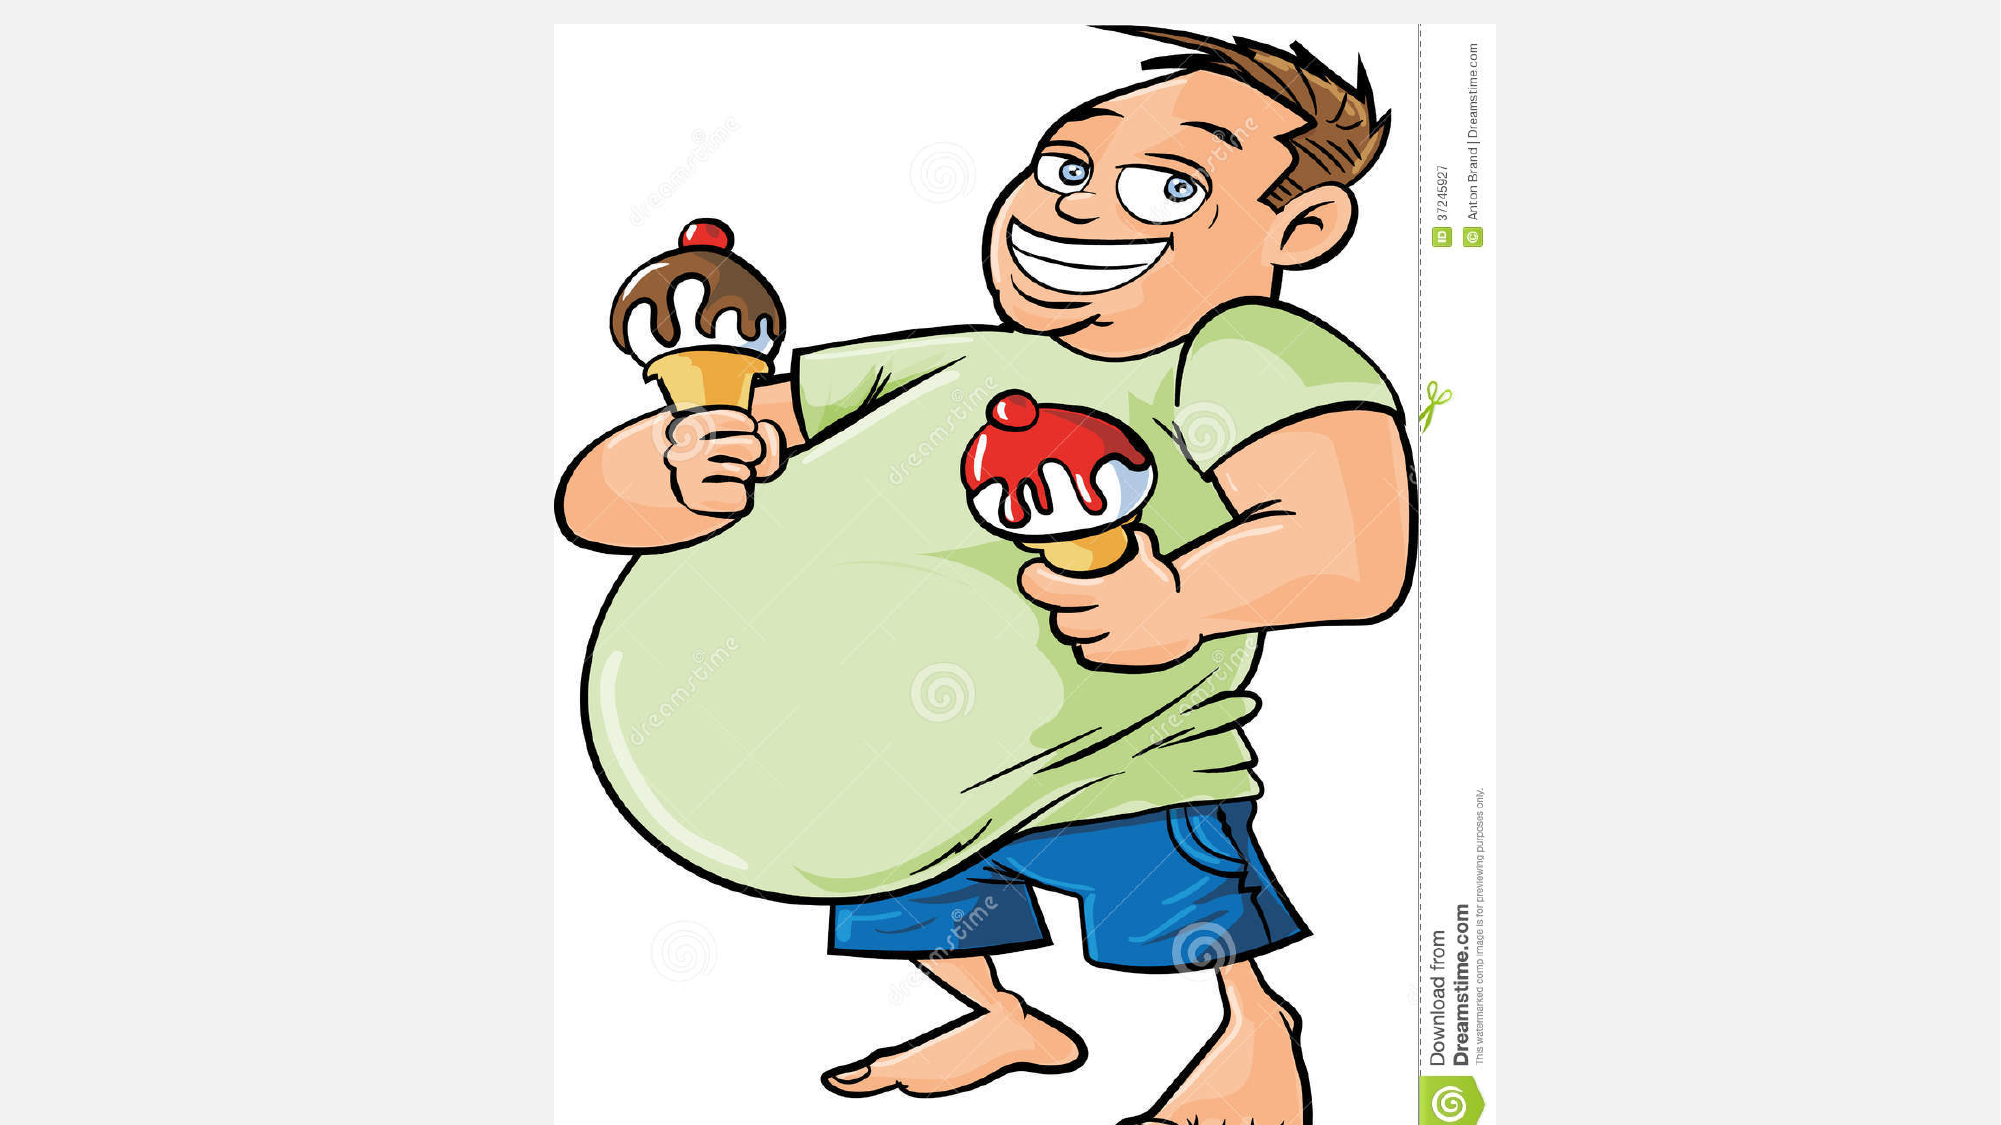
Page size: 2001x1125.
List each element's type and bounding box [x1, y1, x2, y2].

picture [554, 24, 1496, 1125]
